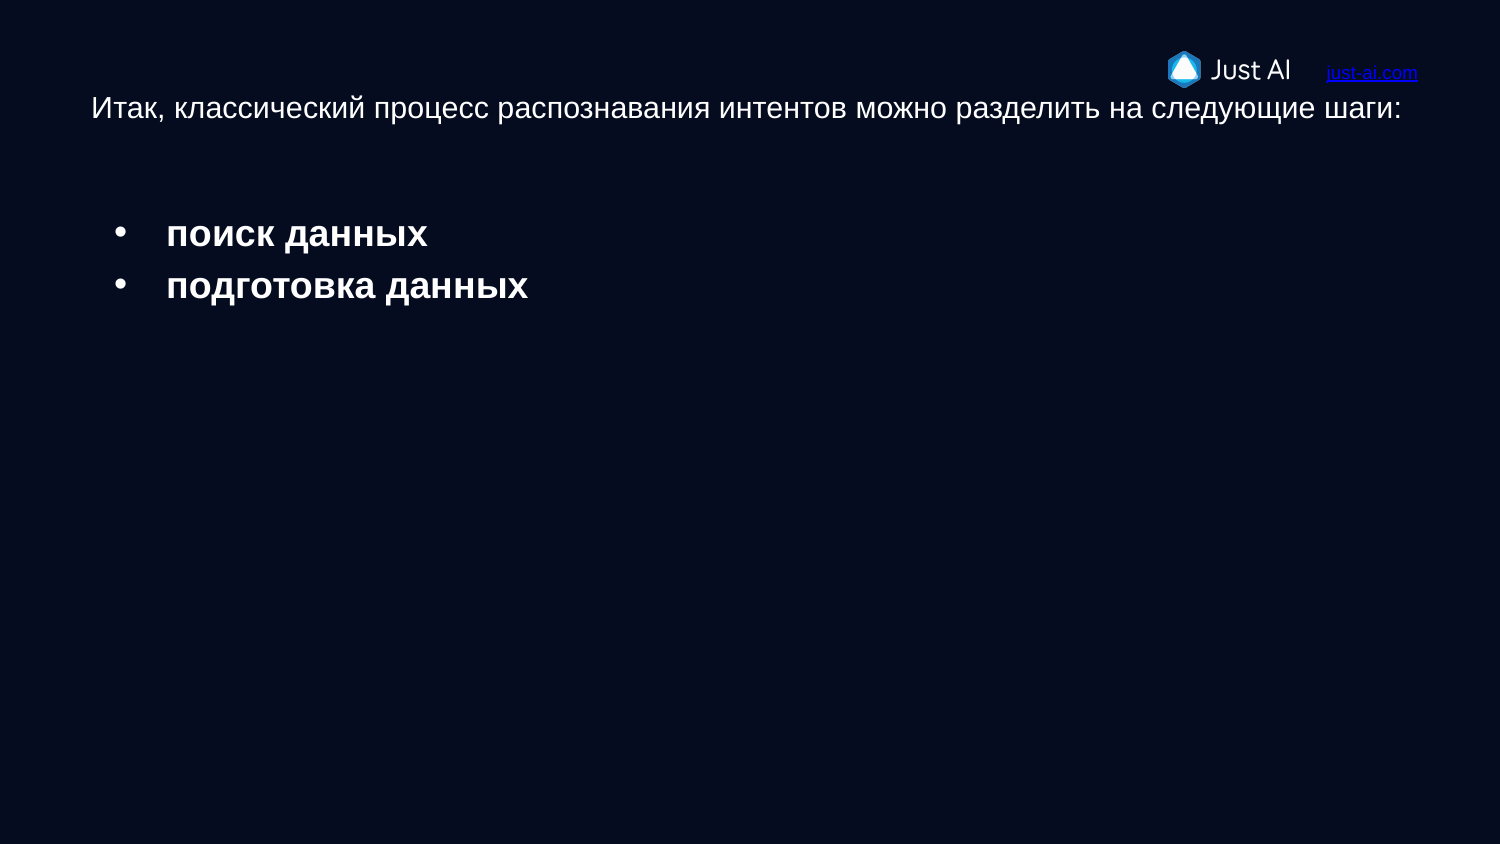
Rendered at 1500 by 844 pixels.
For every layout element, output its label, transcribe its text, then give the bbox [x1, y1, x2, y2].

list поиск данных подготовка данных [85, 196, 1415, 769]
picture [1168, 51, 1289, 58]
title Итак, классический процесс распознавания интентов можно разделить на следующие шаги: [85, 58, 1415, 160]
